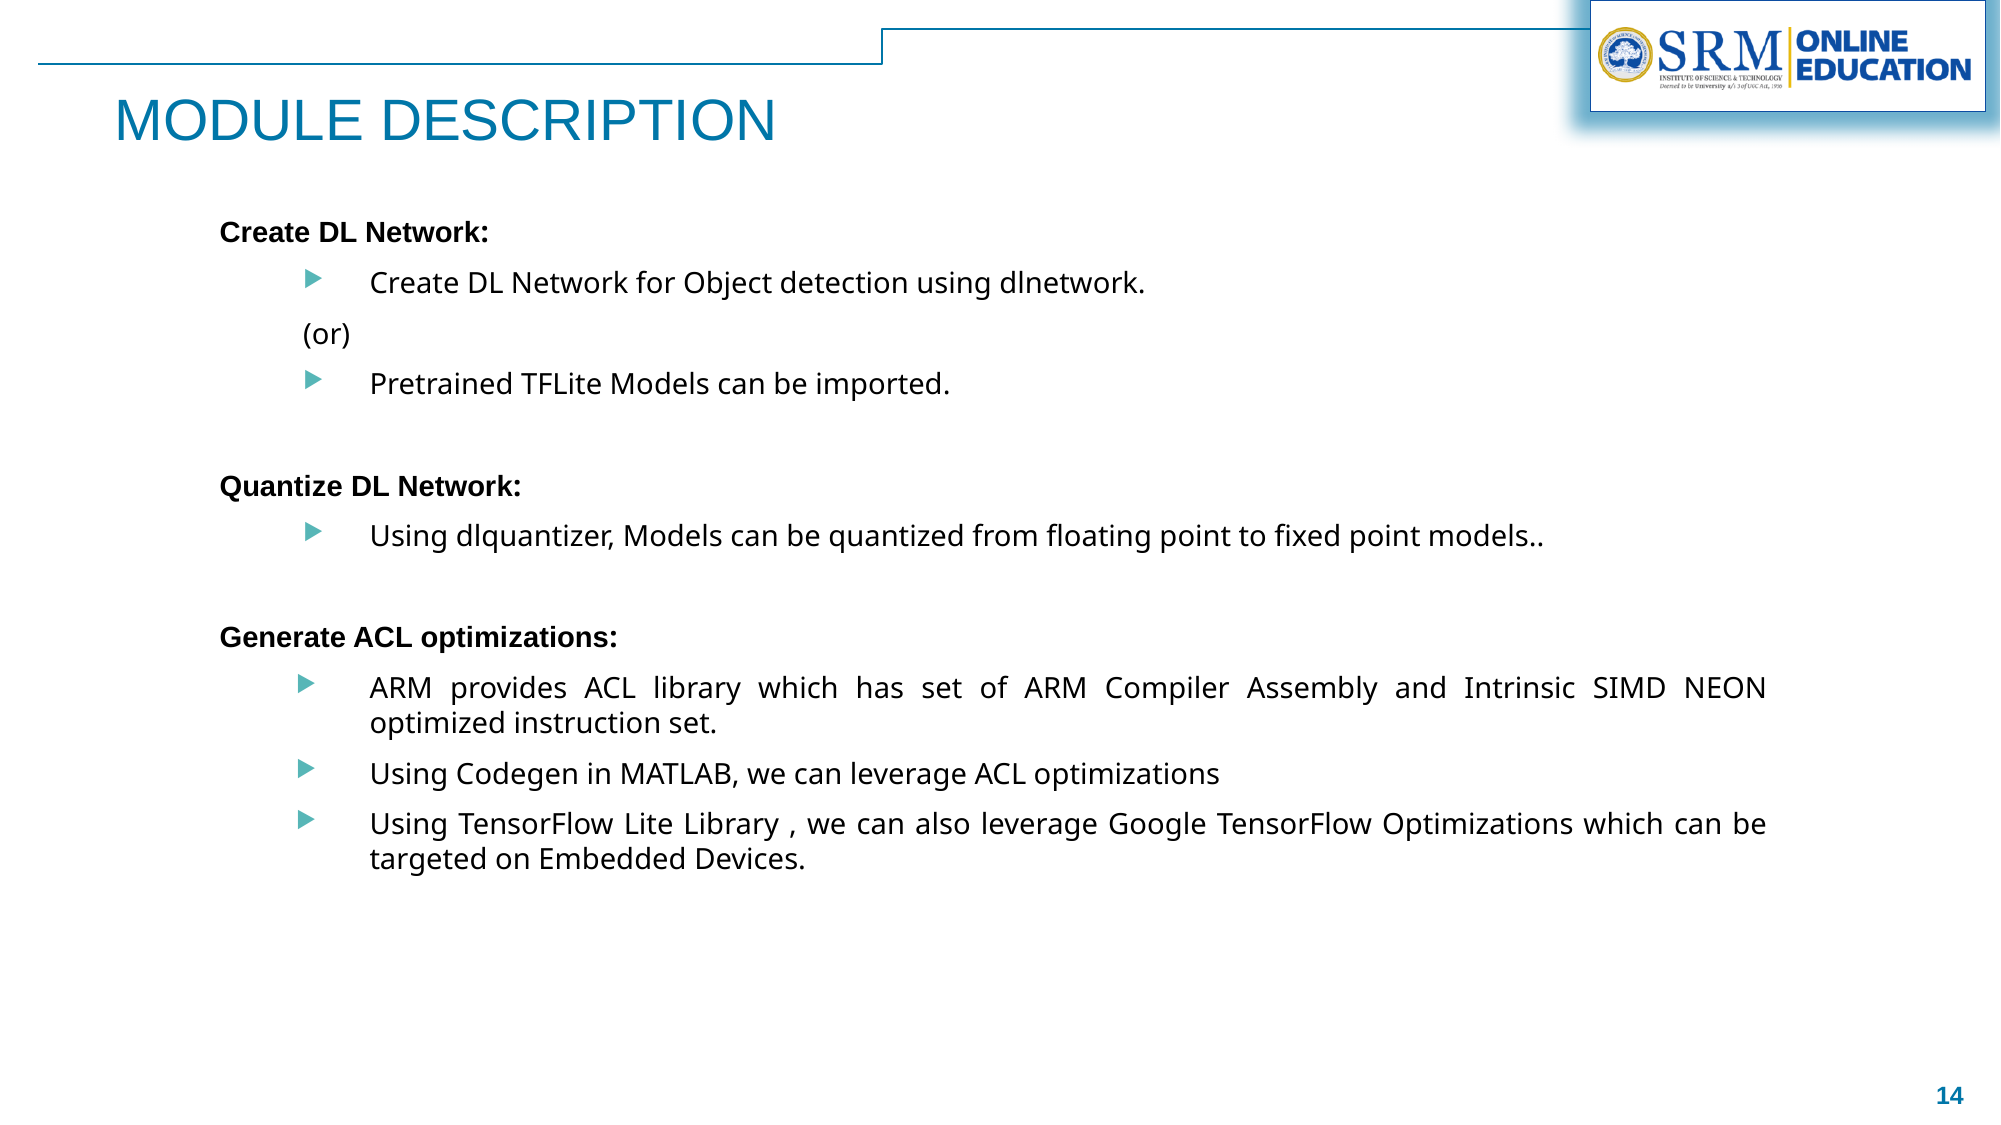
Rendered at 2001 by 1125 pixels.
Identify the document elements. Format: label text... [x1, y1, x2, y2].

picture [1590, 0, 1986, 112]
text_box Following are the modules and work involved in each module. In this project the modules correspond to the use cases of this project. [141, 204, 1742, 330]
title MODULE DESCRIPTION [99, 75, 1867, 238]
text_box Create DL Network: Create DL Network for Object detection using dlnetwork. (or) Pretrained TFLite Models can be imported. Quantize DL Network: Using dlquantizer, Models can be quantized from floating point to fixed point models.. Generate ACL optimizations: ARM provides ACL library which has set of ARM Compiler Assembly and Intrinsic SIMD NEON optimized instruction set. Using Codegen in MATLAB, we can leverage ACL optimizations Using TensorFlow Lite Library , we can also leverage Google TensorFlow Optimizations which can be targeted on Embedded Devices. [204, 206, 1784, 1012]
